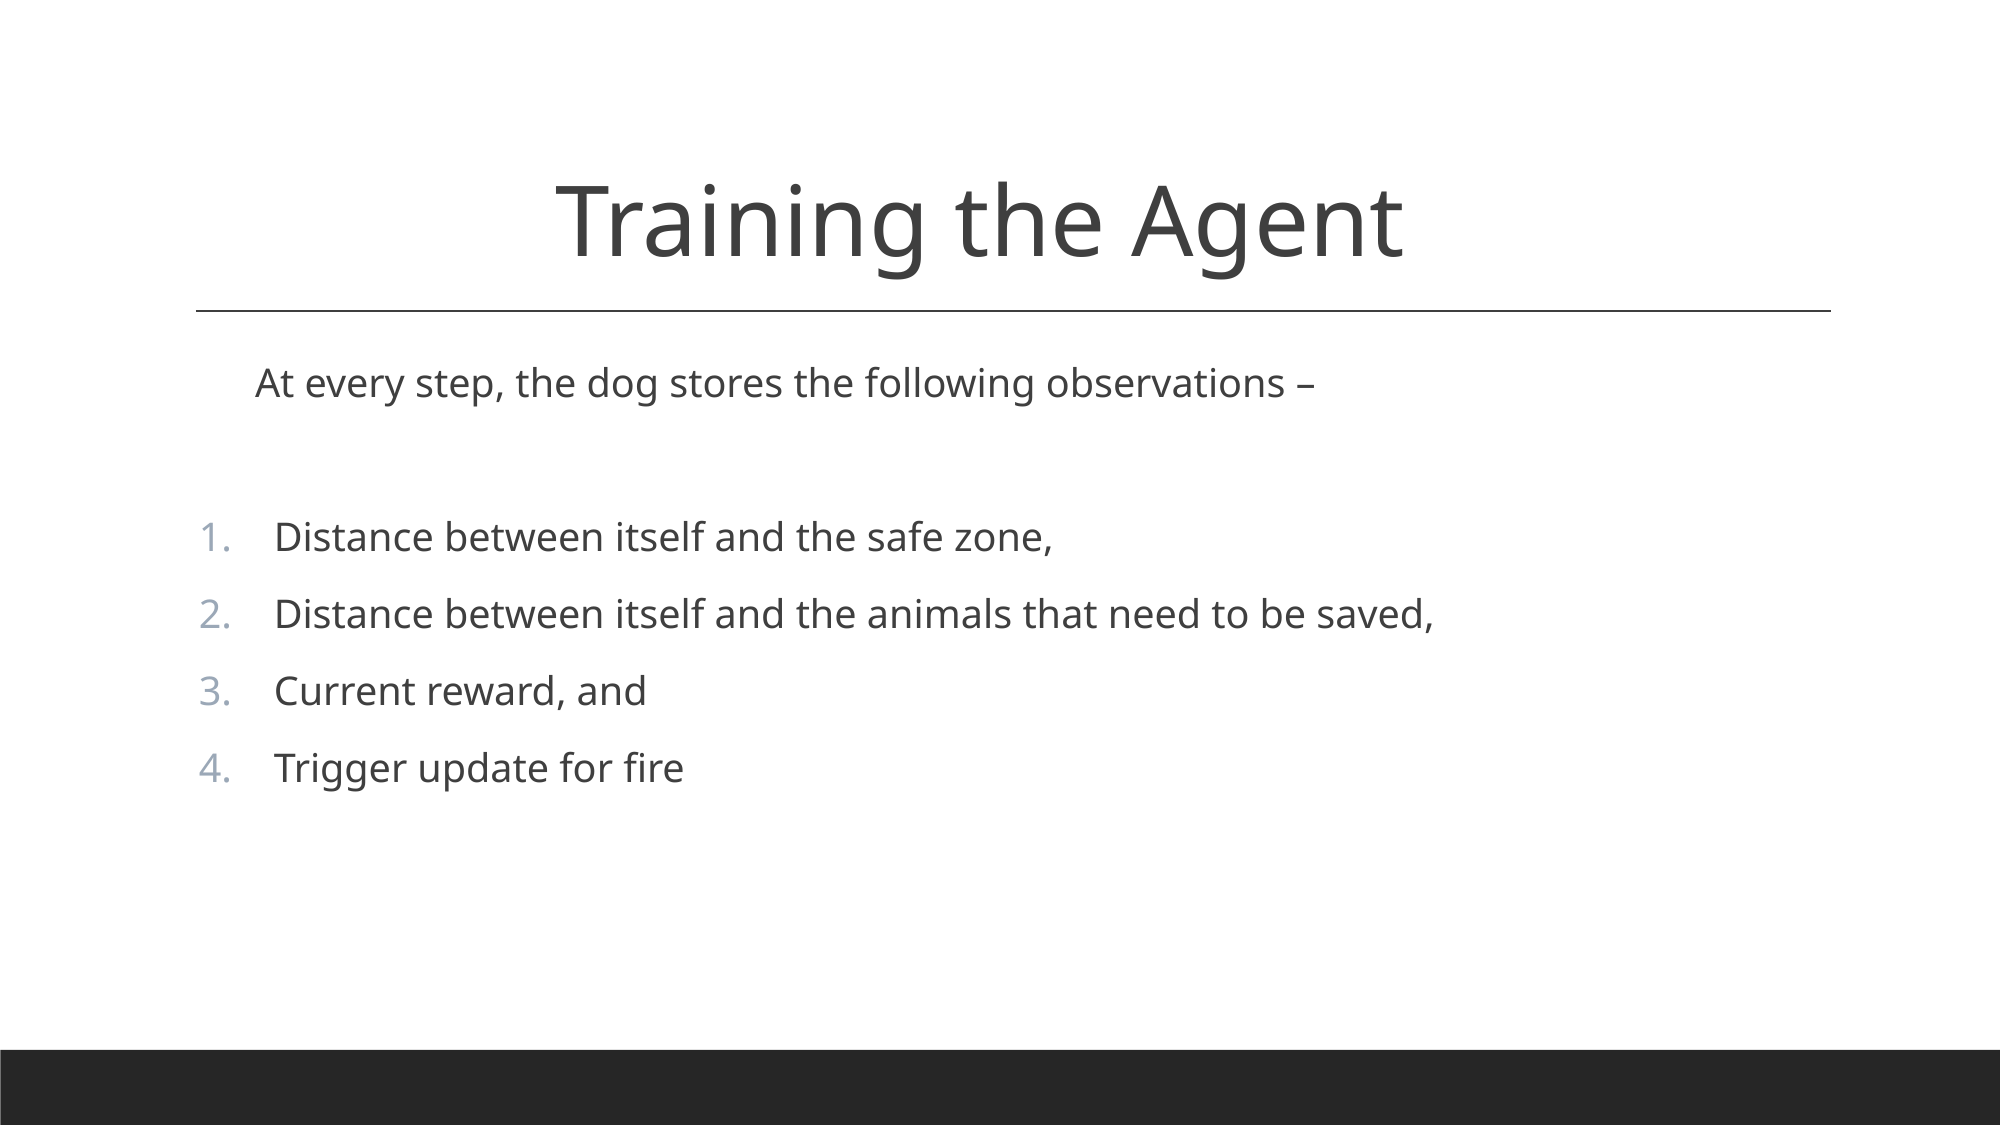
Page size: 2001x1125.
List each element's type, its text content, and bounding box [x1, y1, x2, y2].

list At every step, the dog stores the following observations – Distance between itself and the safe zone, Distance between itself and the animals that need to be saved, Current reward, and Trigger update for fire [180, 345, 1830, 963]
title Training the Agent [180, 47, 1830, 285]
